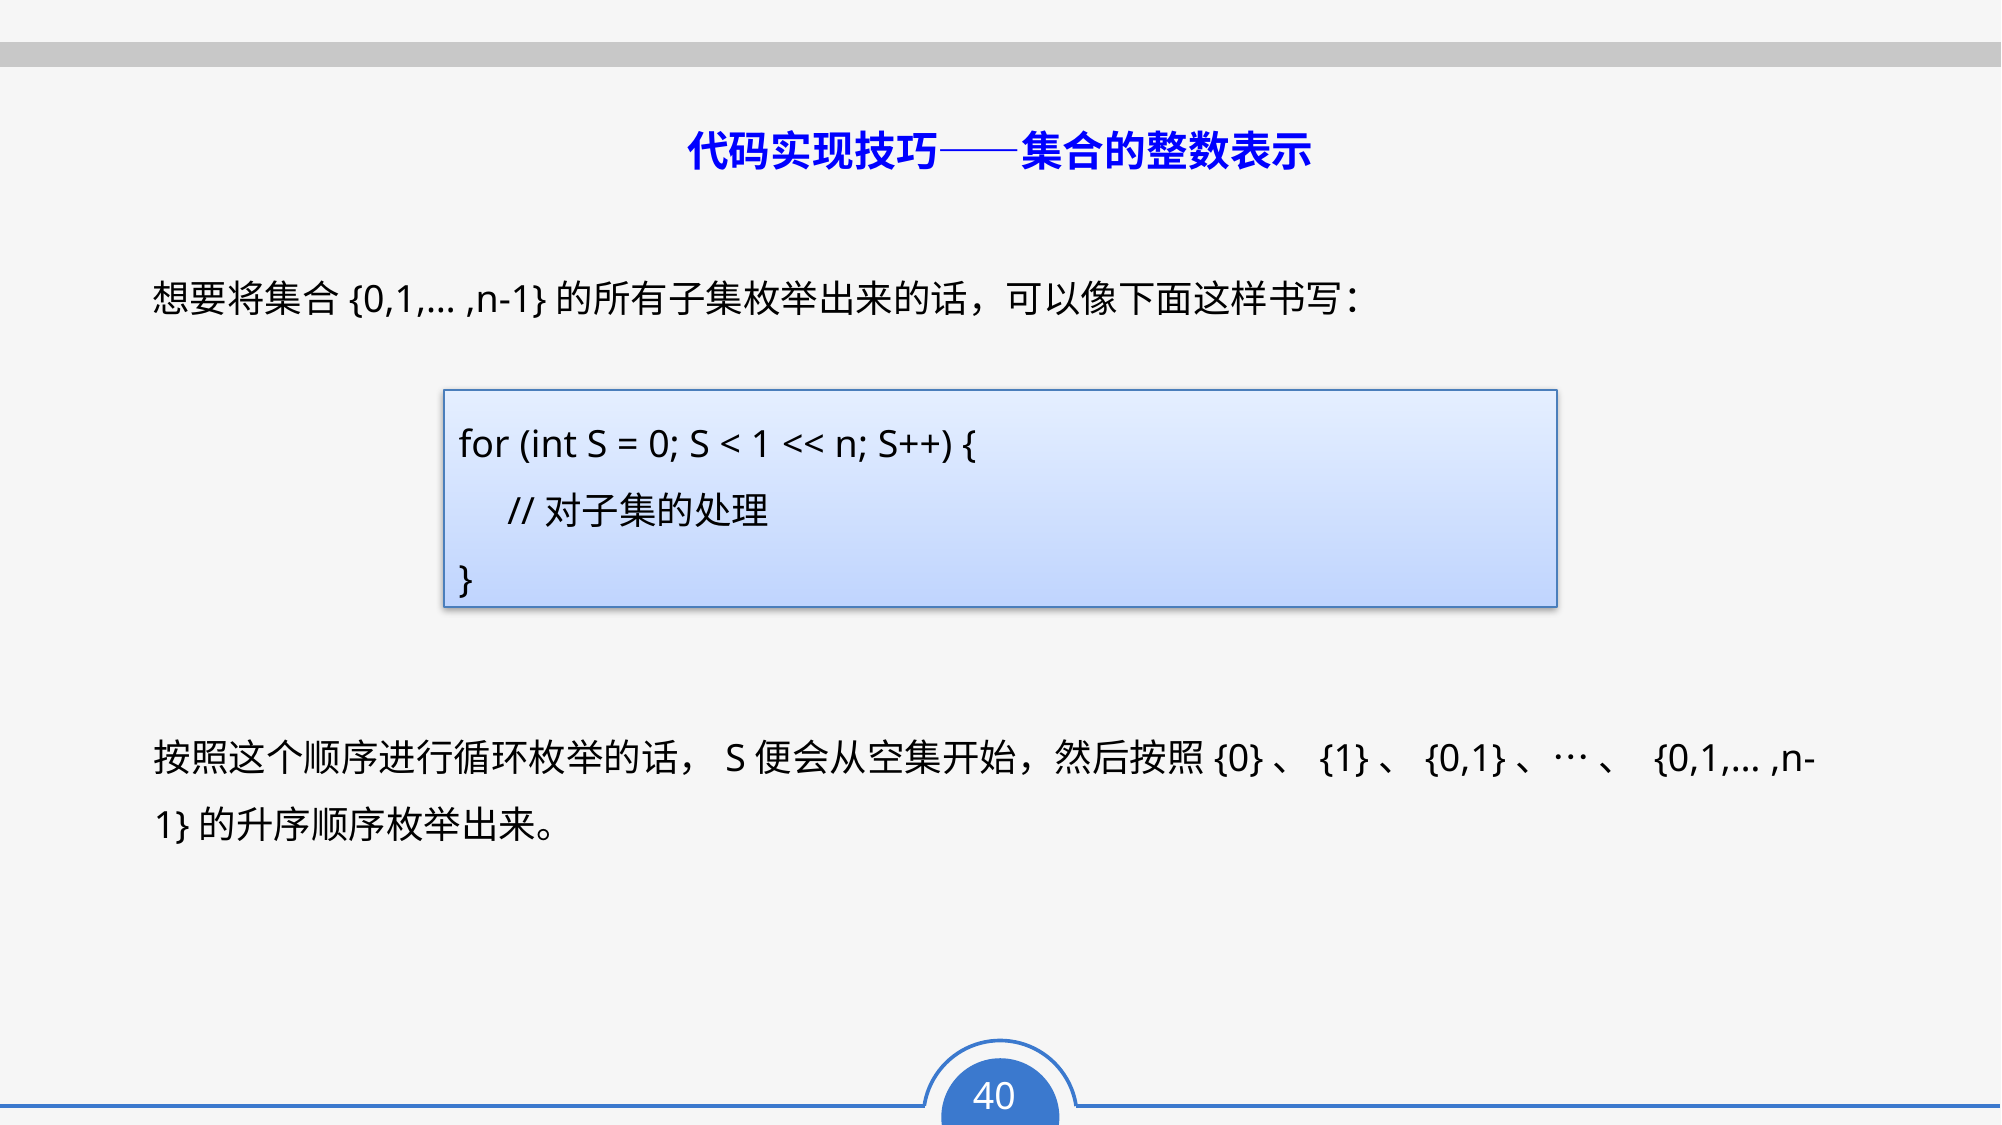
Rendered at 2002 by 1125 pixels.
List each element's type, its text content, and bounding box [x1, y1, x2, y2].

text_box for (int S = 0; S < 1 << n; S++) { //对子集的处理 } [443, 389, 1558, 608]
text_box 按照这个顺序进行循环枚举的话，S便会从空集开始，然后按照{0}、{1}、{0,1}、… 、 {0,1,… ,n-1}的升序顺序枚举出来。 [139, 703, 1845, 854]
text_box 想要将集合{0,1,… ,n-1}的所有子集枚举出来的话，可以像下面这样书写： [137, 244, 1396, 328]
text_box 代码实现技巧——集合的整数表示 [672, 117, 1329, 182]
